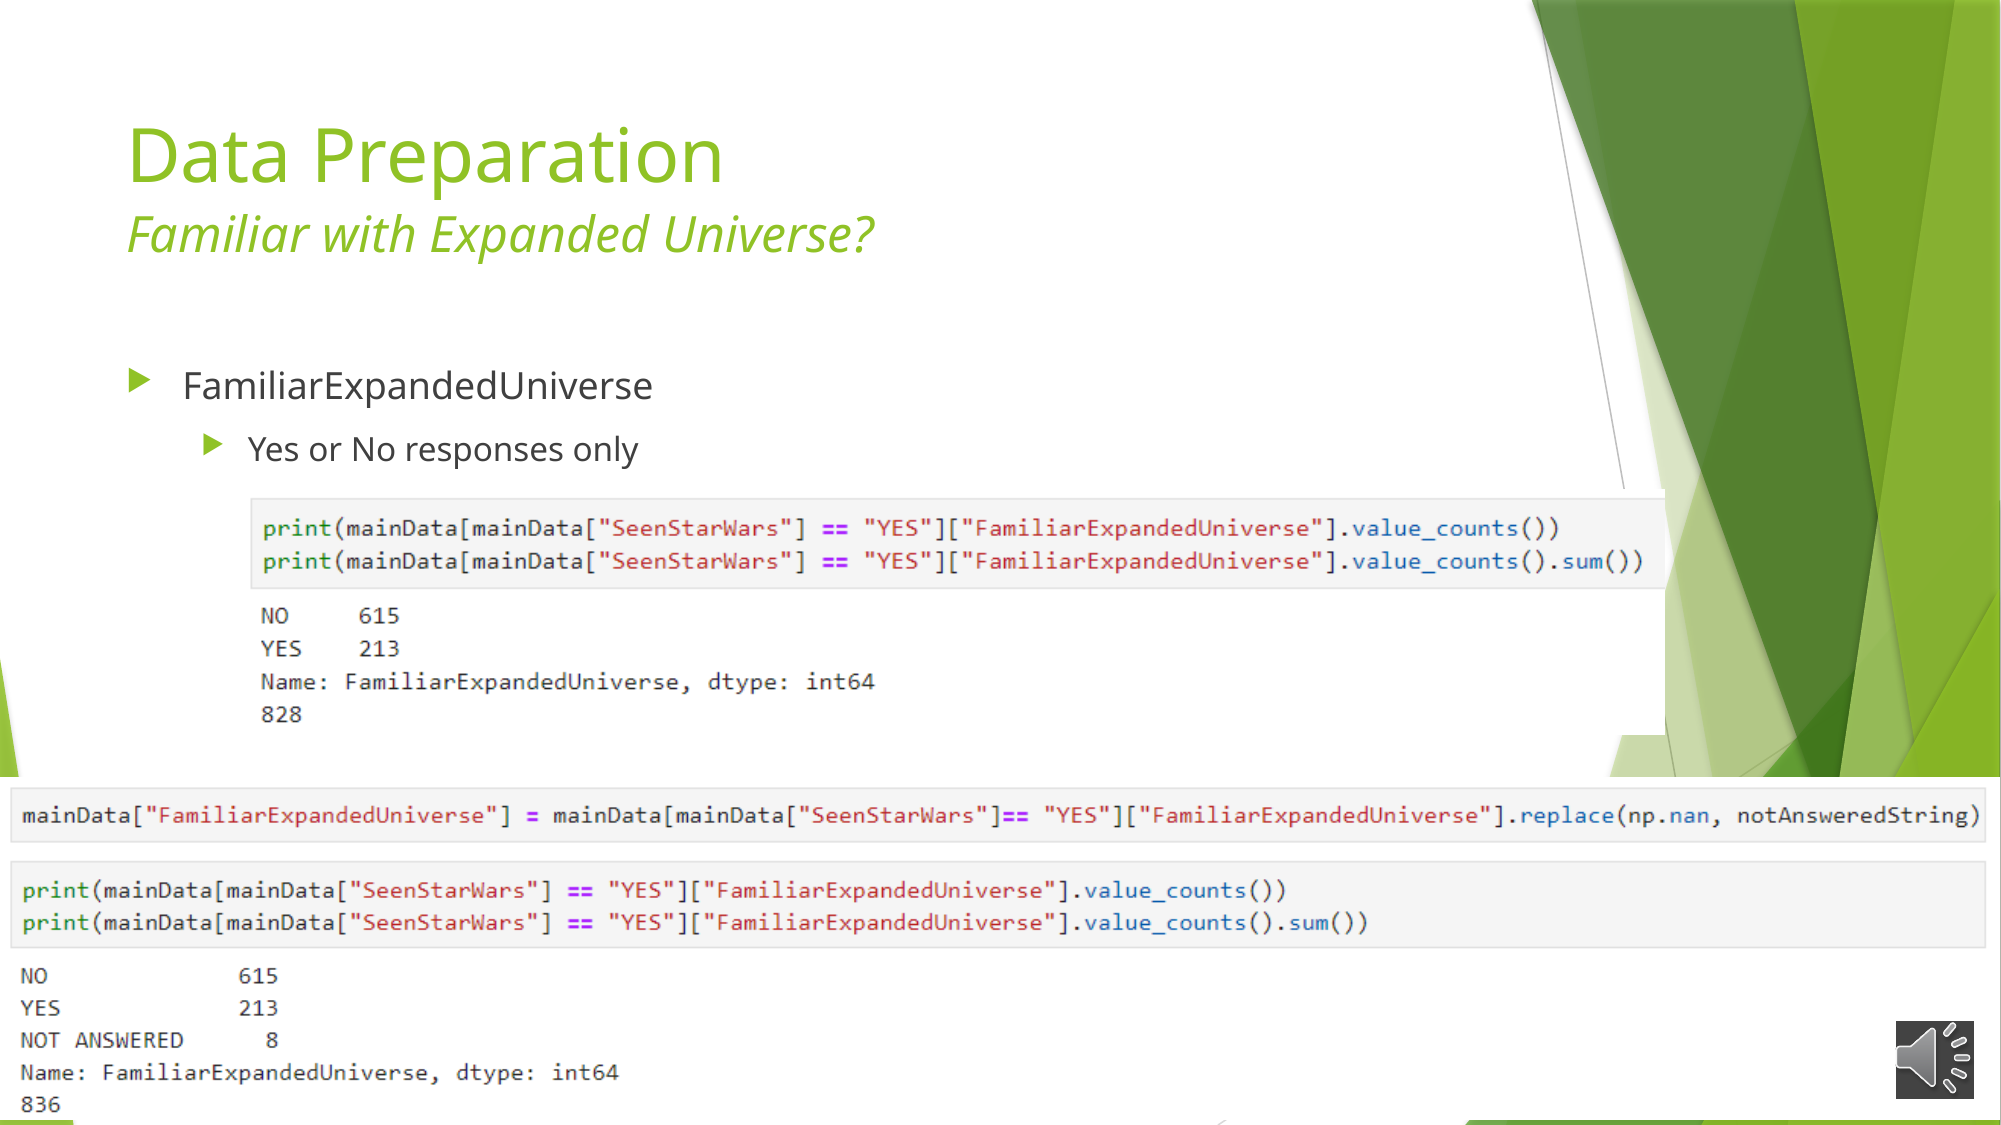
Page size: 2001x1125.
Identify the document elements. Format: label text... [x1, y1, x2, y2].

text_box Familiar with Expanded Universe? [111, 195, 1522, 317]
picture [0, 777, 2000, 1120]
title Data Preparation [111, 99, 1522, 195]
list FamiliarExpandedUniverse Yes or No responses only [111, 354, 1522, 777]
picture [242, 488, 1666, 736]
